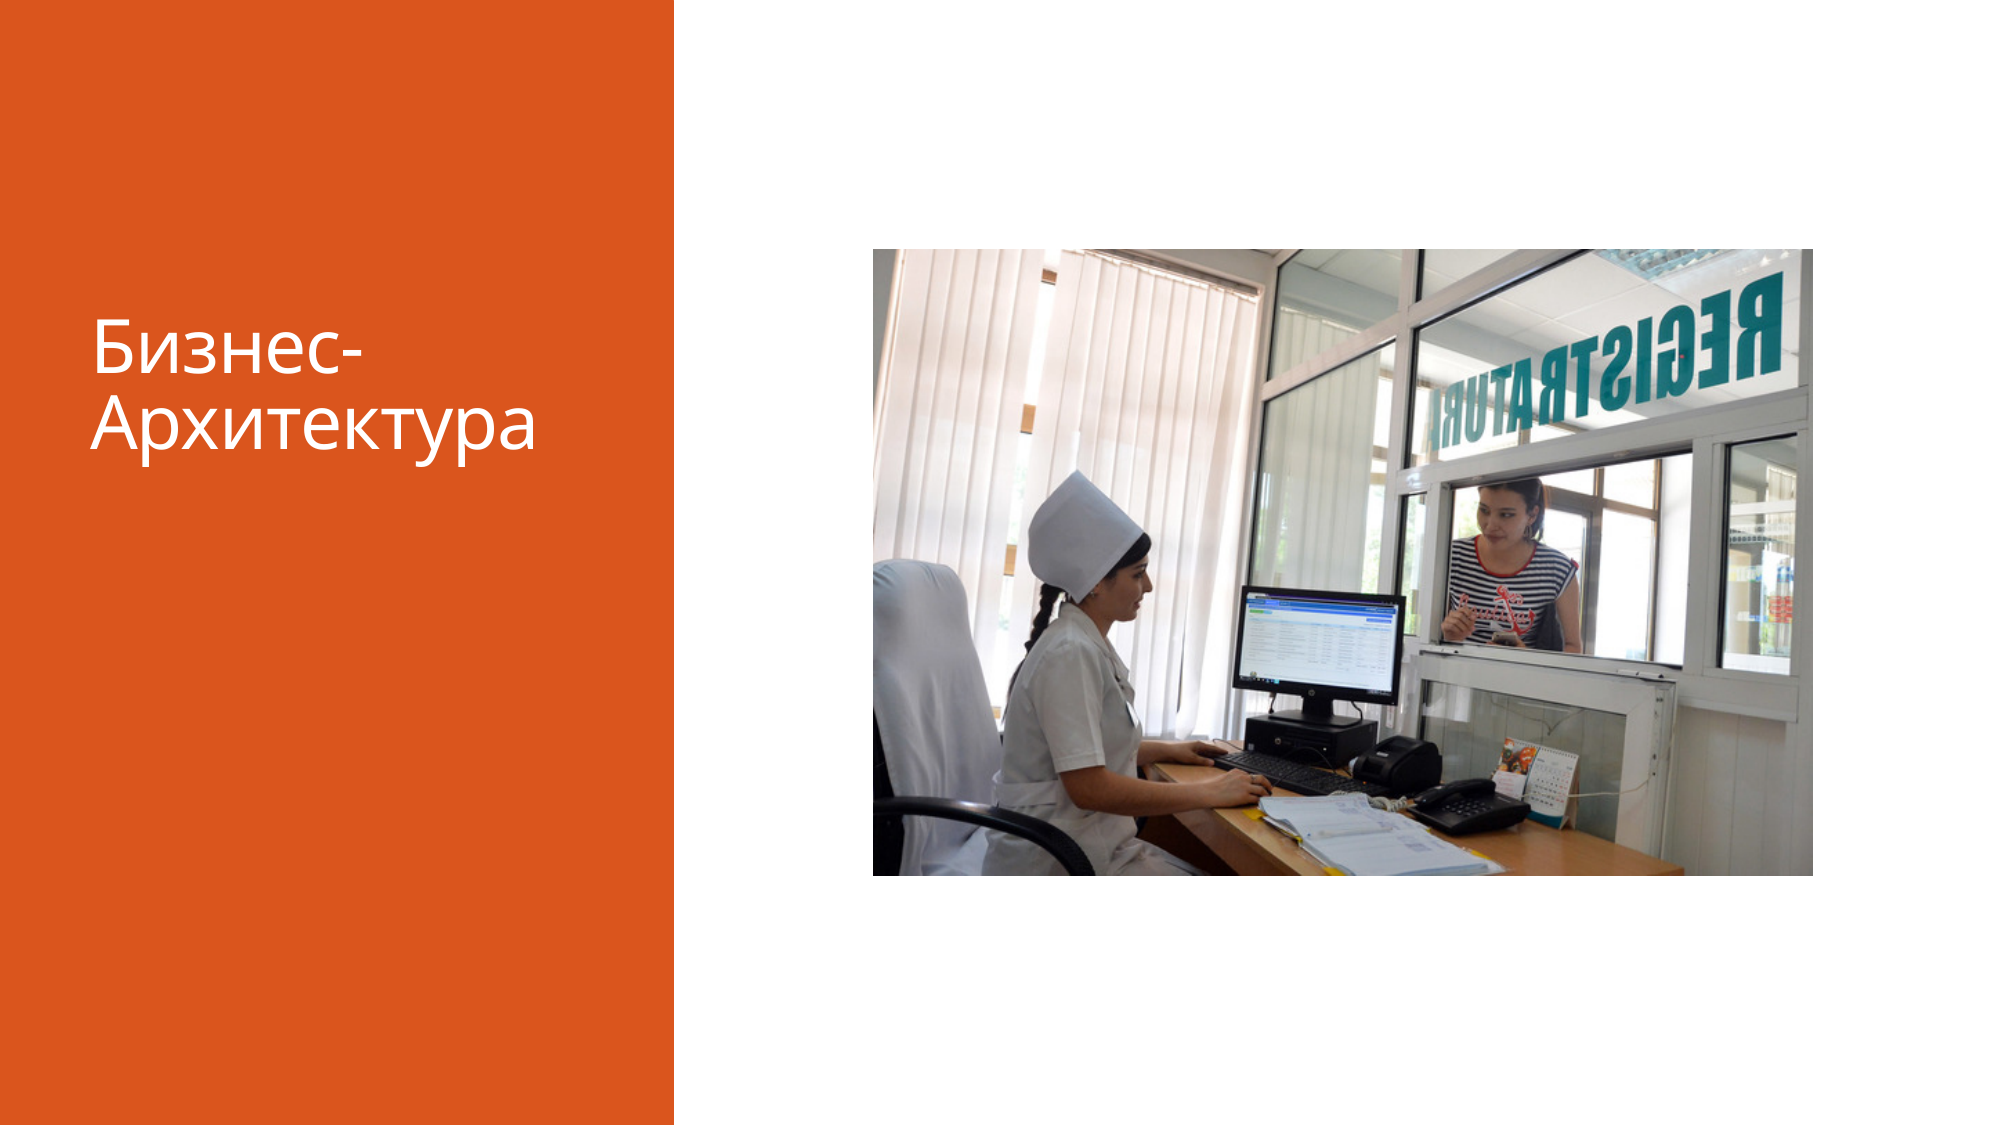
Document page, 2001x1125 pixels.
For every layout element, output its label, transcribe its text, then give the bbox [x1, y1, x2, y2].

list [872, 249, 1813, 876]
title Бизнес-Архитектура [75, 97, 600, 473]
text_box [0, 0, 674, 1125]
